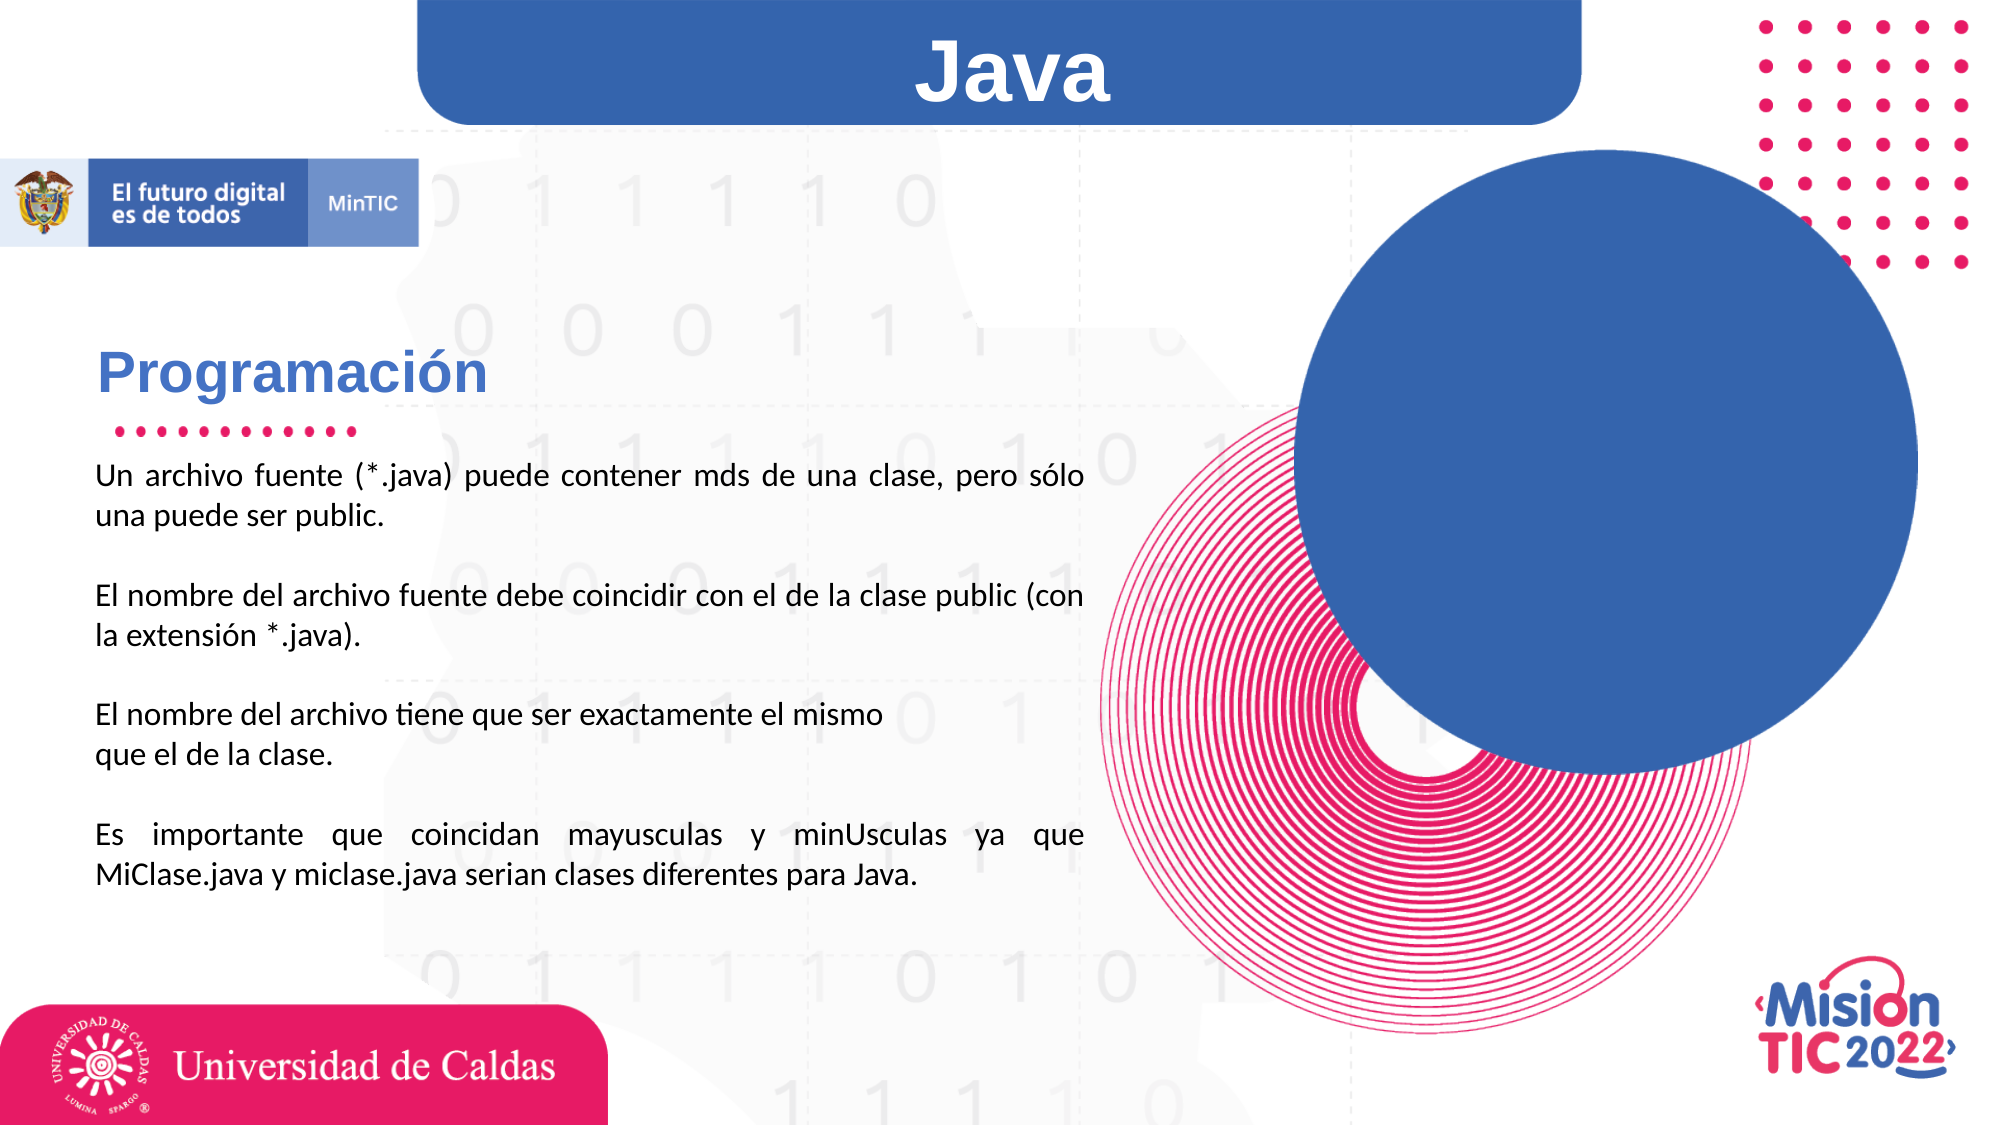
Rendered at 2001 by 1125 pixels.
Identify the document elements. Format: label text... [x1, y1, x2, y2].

picture [0, 0, 2000, 1125]
text_box Programación [82, 318, 979, 430]
text_box Un archivo fuente (*.java) puede contener mds de una clase, pero sólo una puede ser public. El nombre del archivo fuente debe coincidir con el de la clase public (con la extensión *.java). El nombre del archivo tiene que ser exactamente el mismo que el de la clase. Es importante que coincidan mayusculas y minUsculas ya que MiClase.java y miclase.java serian clases diferentes para Java. [80, 445, 1095, 900]
text_box Java [564, 17, 1461, 128]
